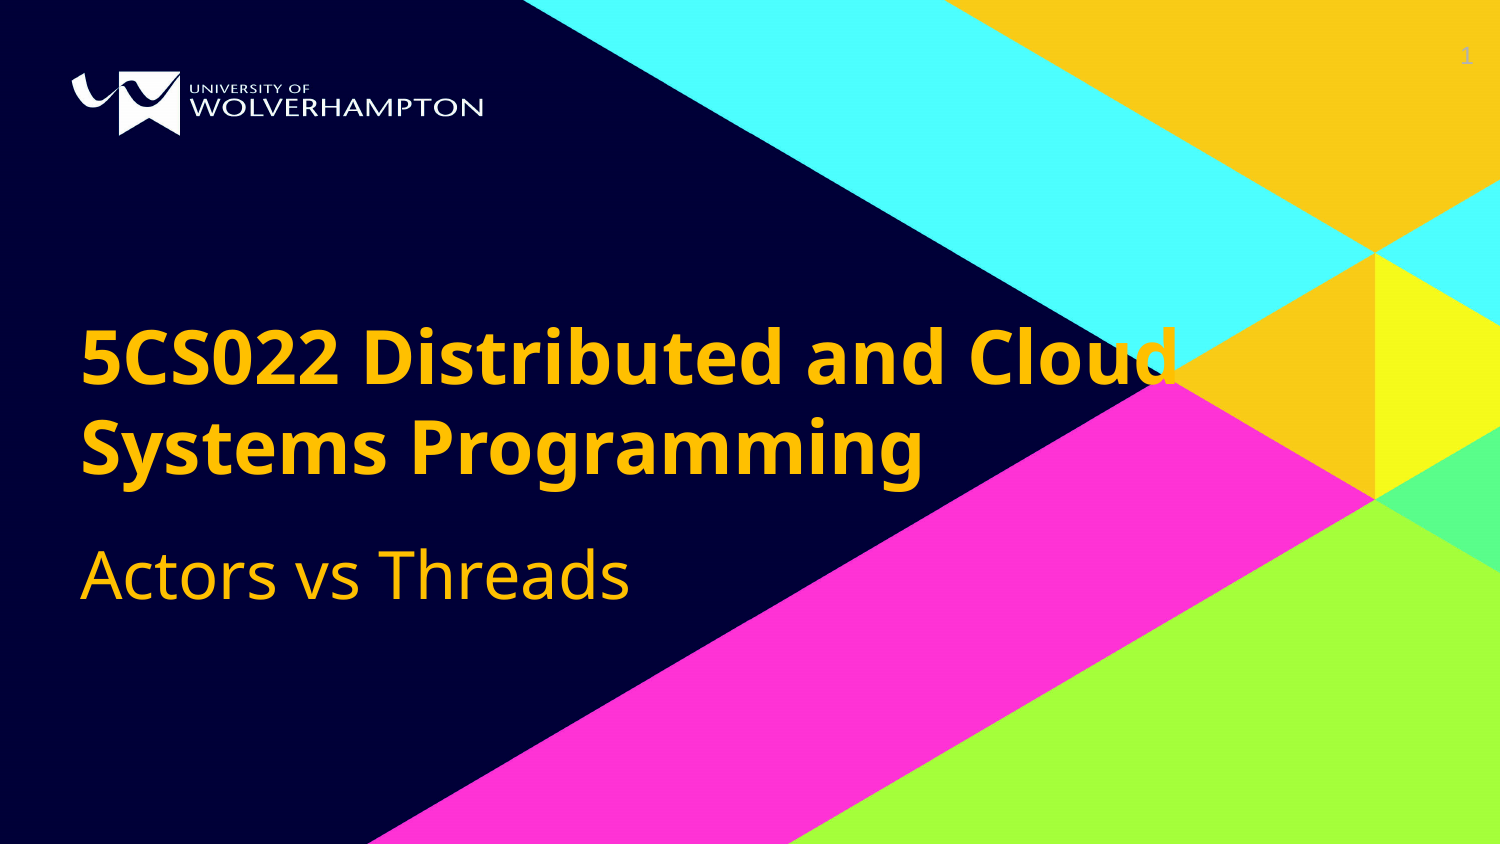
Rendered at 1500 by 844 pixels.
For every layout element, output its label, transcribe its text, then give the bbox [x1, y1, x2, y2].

picture [0, 0, 1500, 844]
slide_number 1 [1423, 32, 1490, 78]
title 5CS022 Distributed and Cloud Systems Programming [64, 309, 1340, 490]
subtitle Actors vs Threads [64, 525, 1115, 741]
